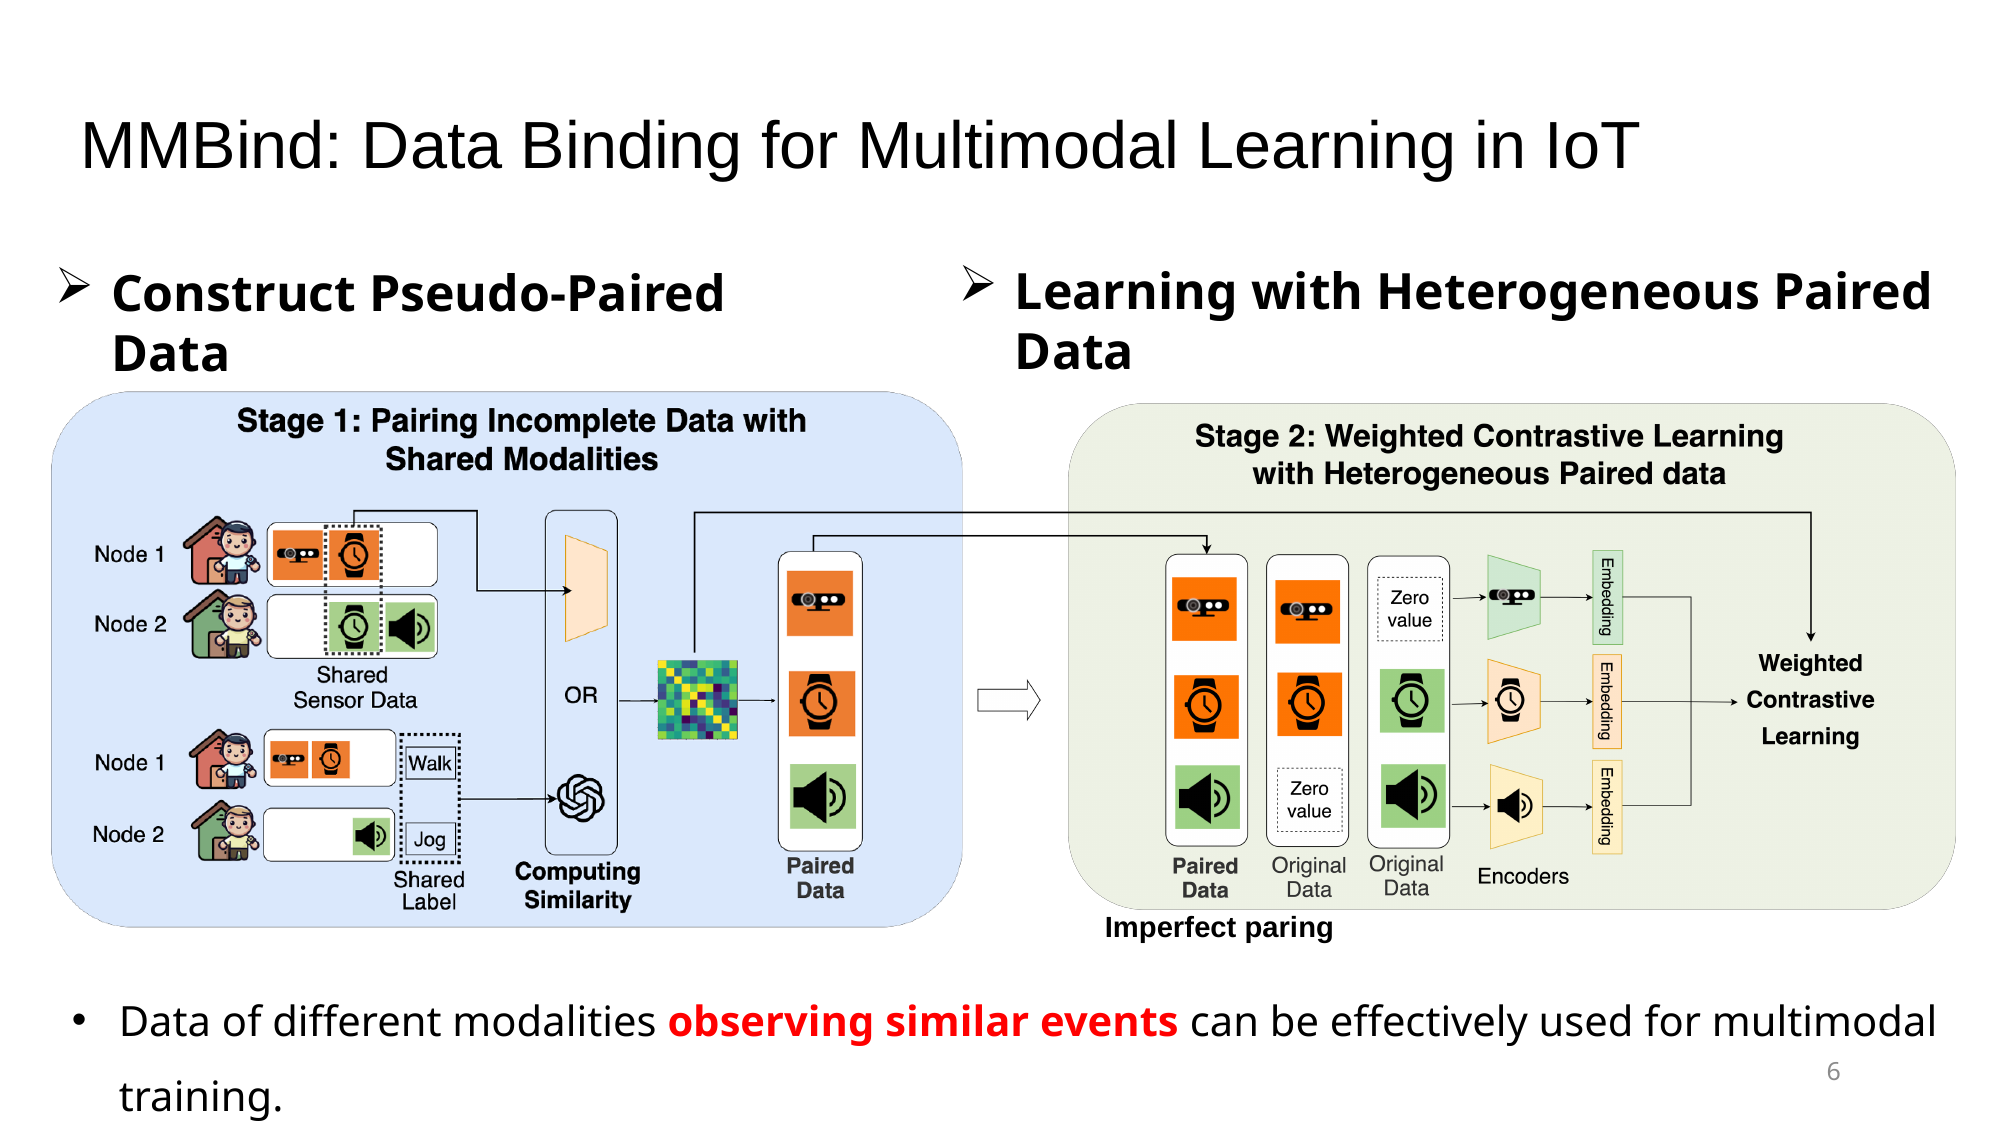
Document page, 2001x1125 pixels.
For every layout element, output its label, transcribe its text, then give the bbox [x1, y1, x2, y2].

text_box Imperfect paring [1090, 931, 1396, 951]
text_box Learning with Heterogeneous Paired Data [943, 252, 2000, 387]
title MMBind: Data Binding for Multimodal Learning in IoT [65, 80, 1933, 214]
text_box Construct Pseudo-Paired Data [40, 254, 856, 387]
picture [40, 387, 1963, 935]
text_box Data of different modalities observing similar events can be effectively used for multimodal training. [57, 962, 2000, 1125]
